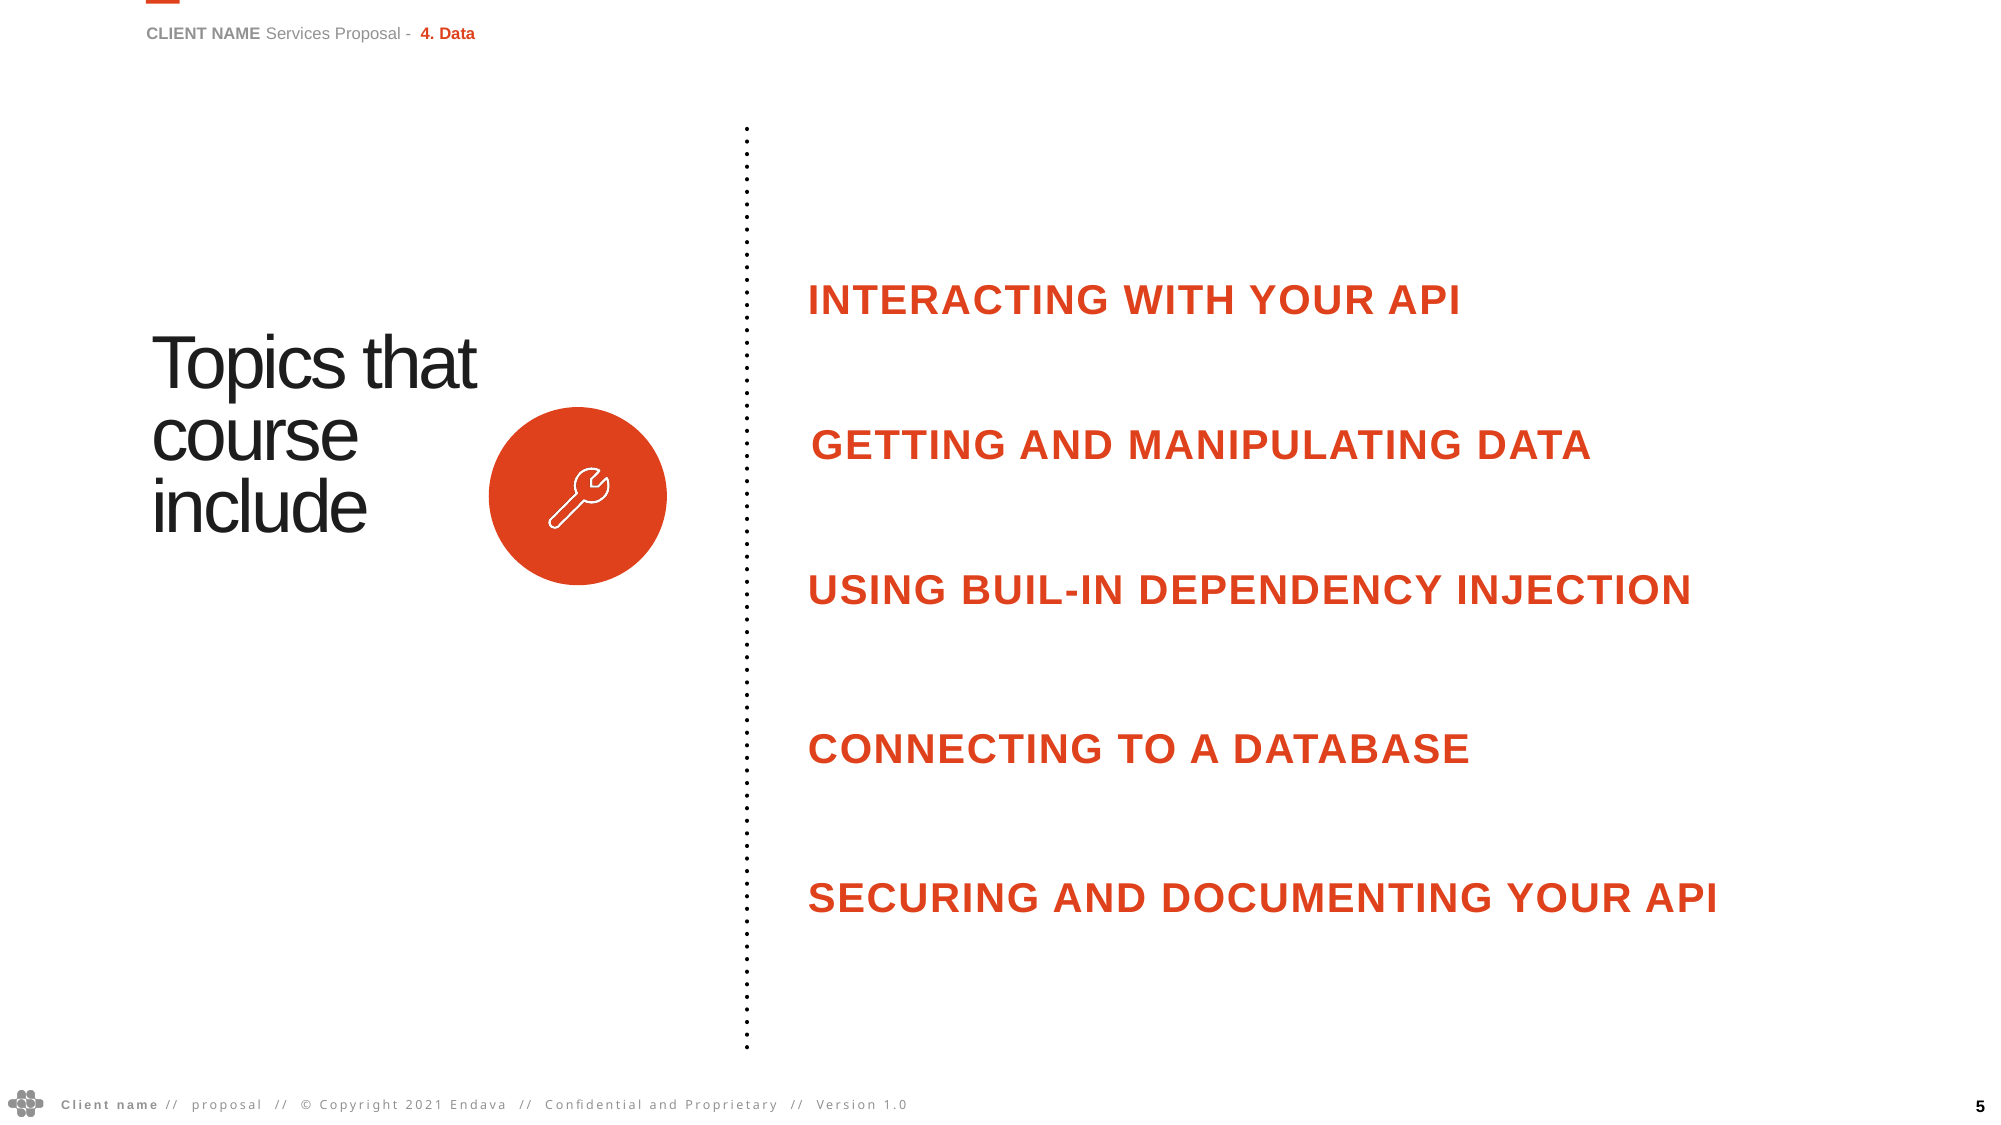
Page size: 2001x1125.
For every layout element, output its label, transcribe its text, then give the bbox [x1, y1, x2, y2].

picture [548, 467, 610, 529]
text_box [508, 407, 667, 586]
text_box Topics that course include [147, 326, 509, 552]
text_box Using buil-in dependency injection [804, 565, 1855, 617]
text_box Getting and manipulating data [808, 420, 1749, 472]
text_box Securing and documenting your api [804, 873, 1828, 925]
text_box CLIENT NAME Services Proposal - 4. Data [140, 17, 482, 49]
text_box Interacting with your API [804, 275, 1562, 327]
text_box Connecting to a database [804, 724, 1828, 776]
slide_number 5 [1959, 1089, 1992, 1125]
